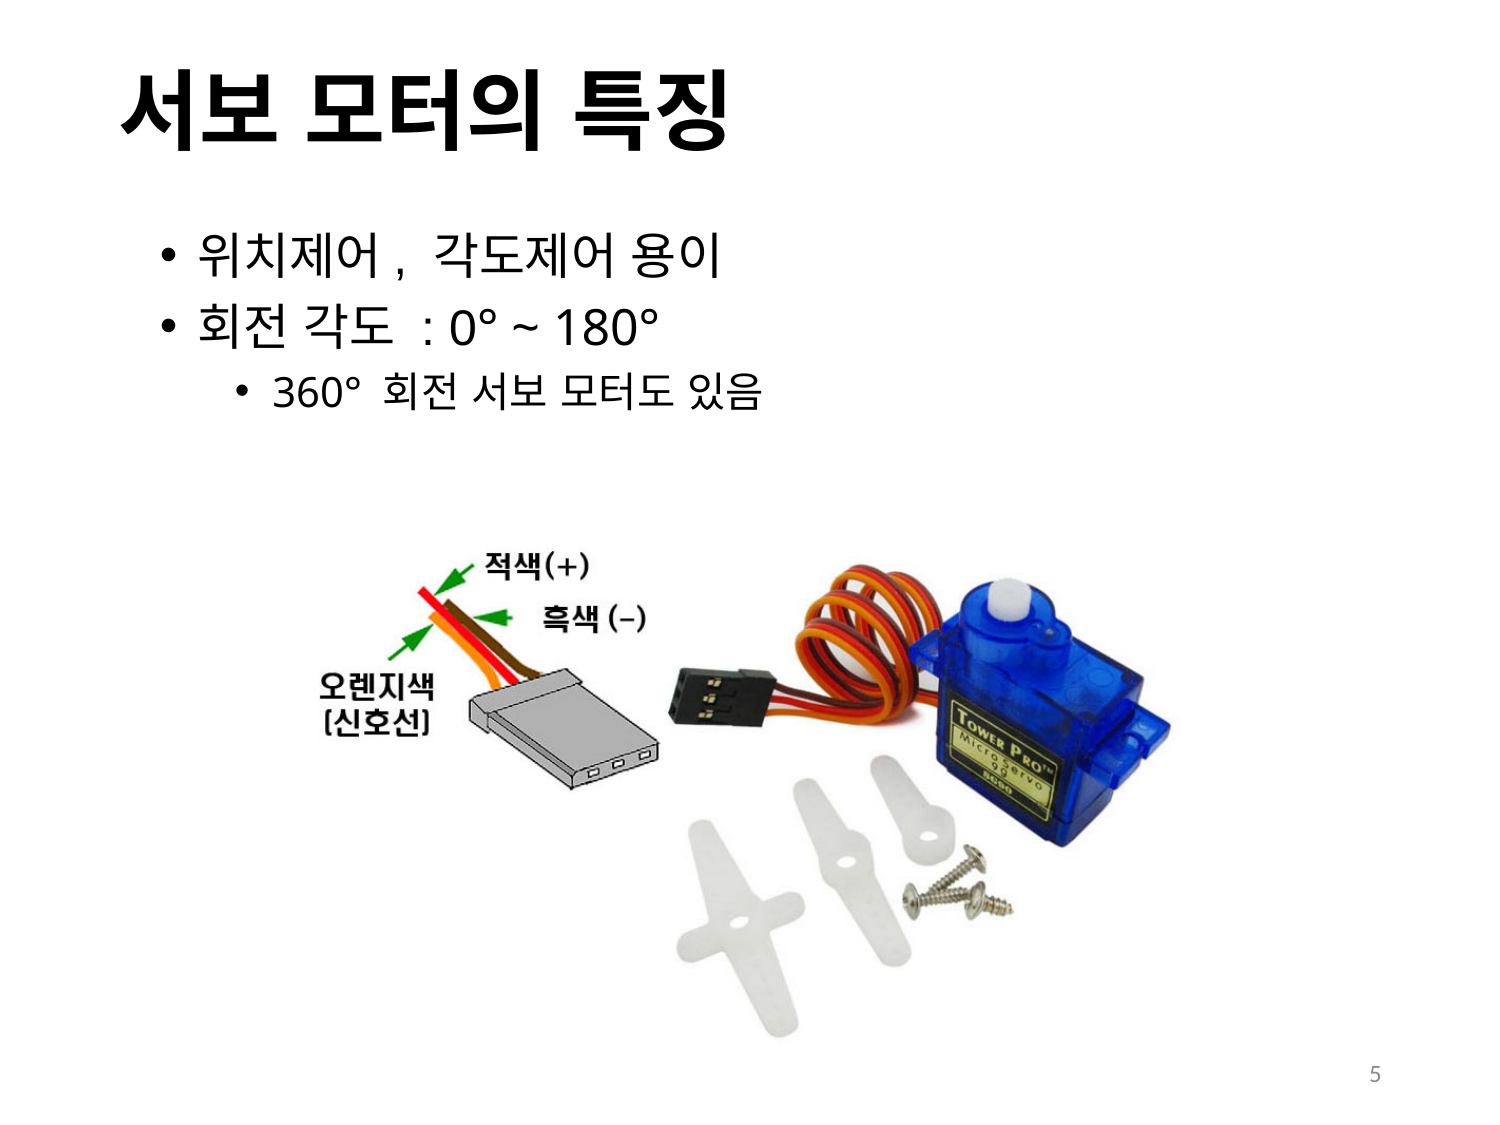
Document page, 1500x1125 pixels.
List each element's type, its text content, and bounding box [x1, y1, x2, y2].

text_box [103, 187, 1455, 407]
picture [301, 515, 1181, 1056]
text_box 위치제어, 각도제어 용이 회전 각도 : 0° ~ 180° 360° 회전 서보 모터도 있음 [69, 217, 1384, 1027]
slide_number 5 [1059, 1042, 1397, 1103]
title 서보 모터의 특징 [103, 59, 1397, 171]
